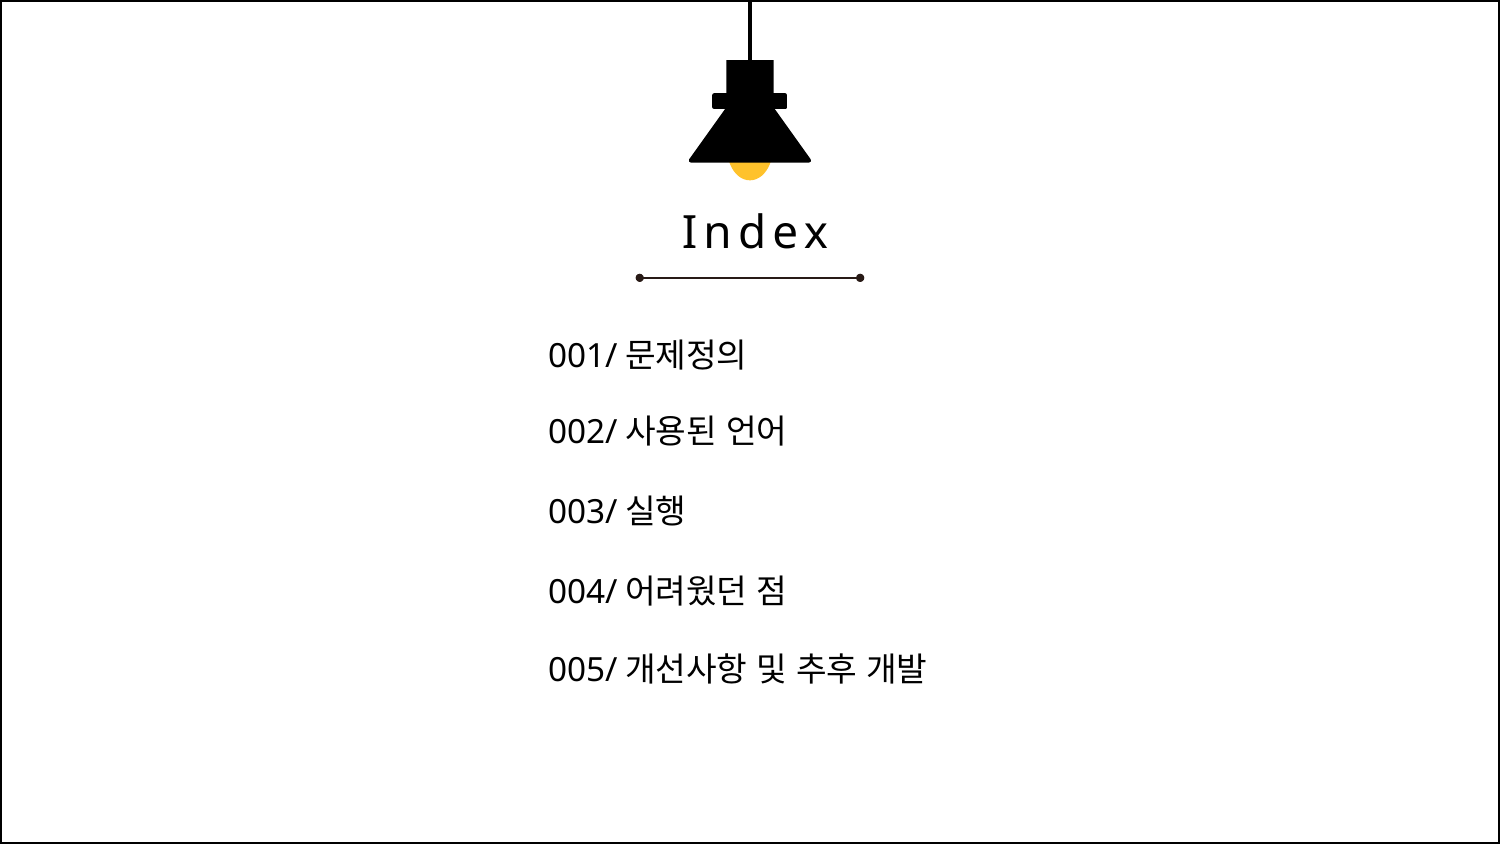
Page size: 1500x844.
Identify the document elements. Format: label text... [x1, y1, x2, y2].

text_box 005/개선사항 및 추후 개발 [533, 640, 959, 696]
text_box 003/실행 [533, 483, 1343, 539]
text_box Index [667, 194, 843, 265]
text_box [0, 0, 1500, 844]
text_box 001/문제정의 [533, 326, 959, 382]
text_box 004/어려웠던 점 [533, 562, 959, 618]
text_box 002/사용된 언어 [533, 402, 959, 458]
